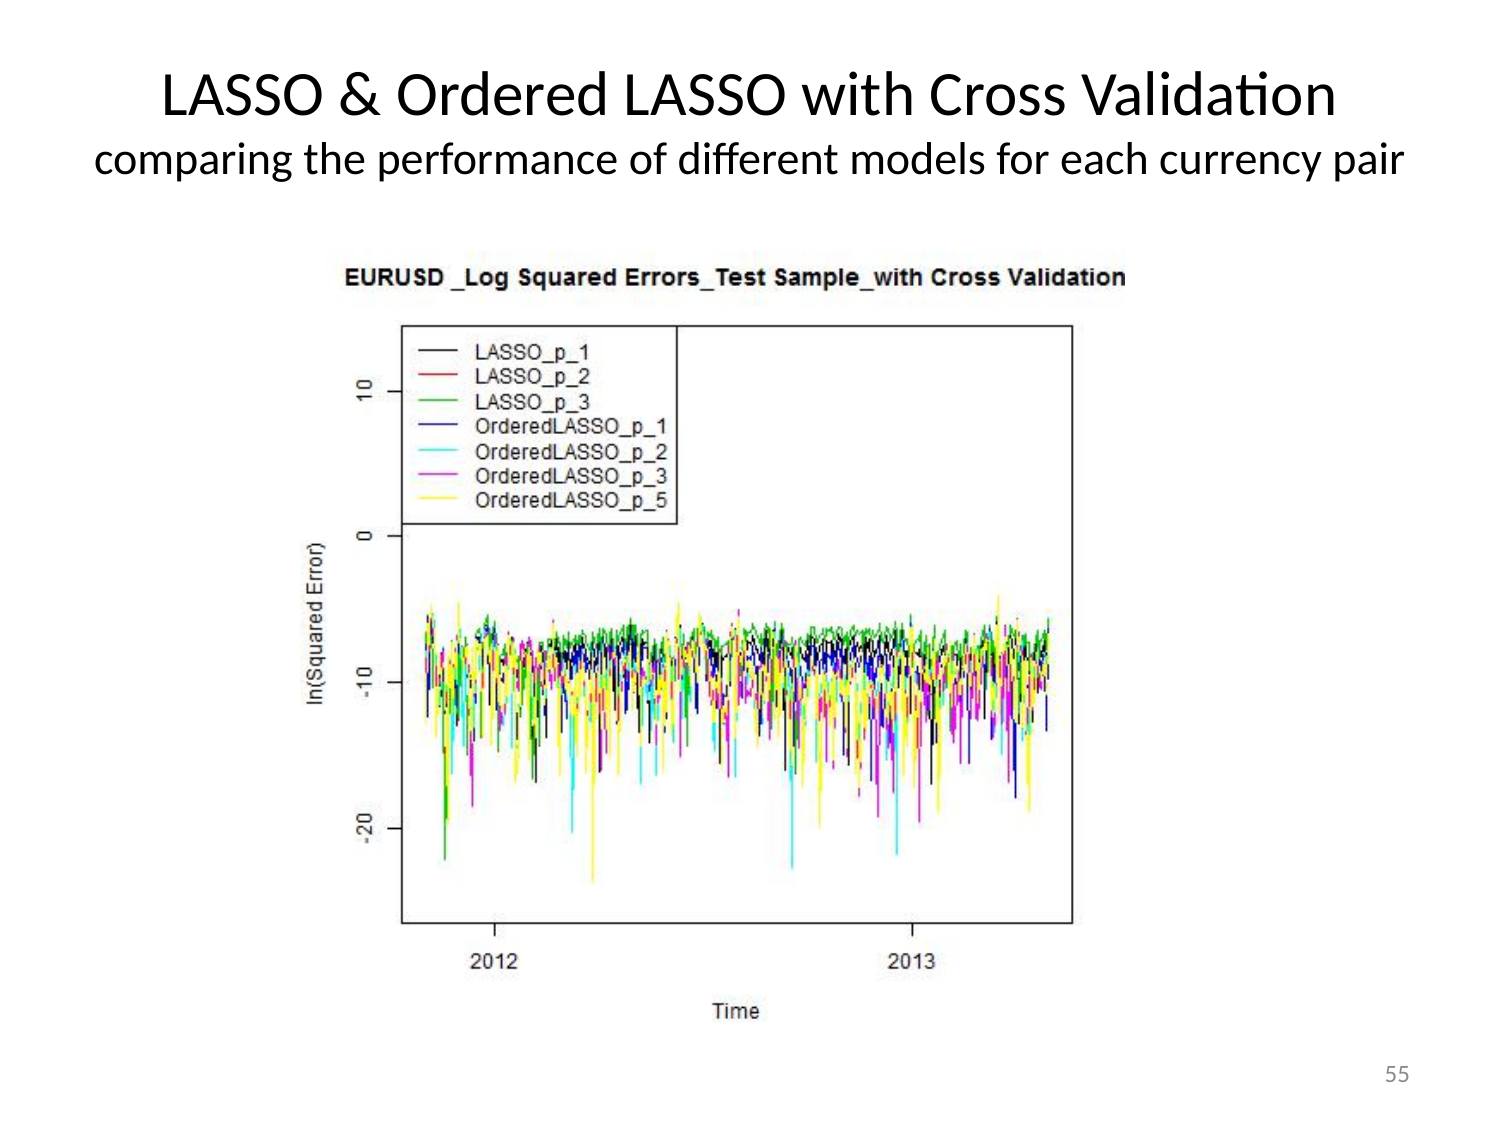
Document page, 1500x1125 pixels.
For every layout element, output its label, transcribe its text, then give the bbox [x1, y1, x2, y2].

picture [299, 224, 1126, 1051]
slide_number 55 [1074, 1042, 1425, 1103]
text_box LASSO & Ordered LASSO with Cross Validation comparing the performance of different models for each currency pair [74, 45, 1425, 233]
